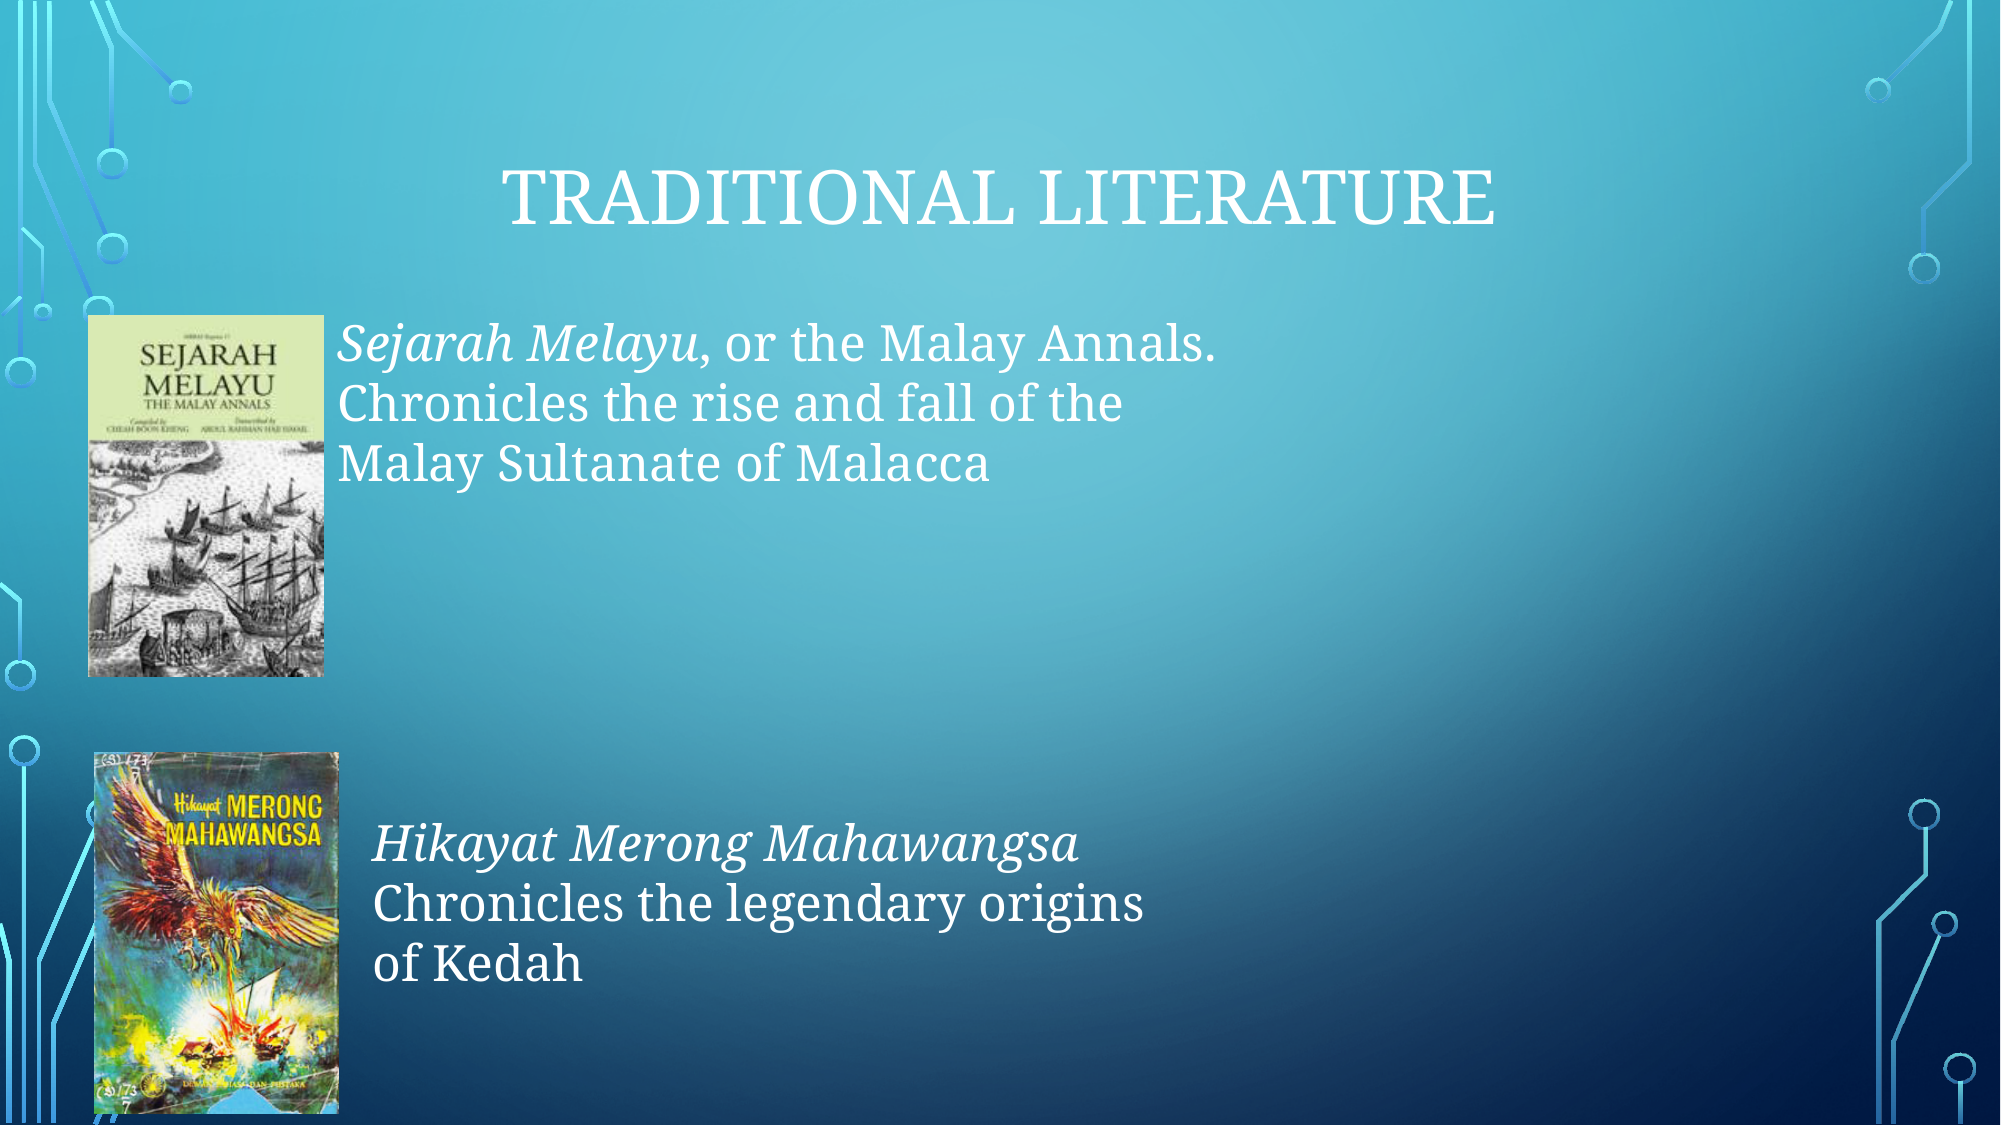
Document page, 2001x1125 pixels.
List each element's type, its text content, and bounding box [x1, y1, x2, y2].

picture [93, 752, 339, 1114]
title TRADITIONAL LITERATURE [187, 101, 1813, 299]
text_box Hikayat Merong Mahawangsa Chronicles the legendary origins of Kedah [357, 804, 1200, 999]
text_box Sejarah Melayu, or the Malay Annals. Chronicles the rise and fall of the Malay Sultanate of Malacca [323, 303, 1279, 499]
picture [88, 315, 324, 678]
